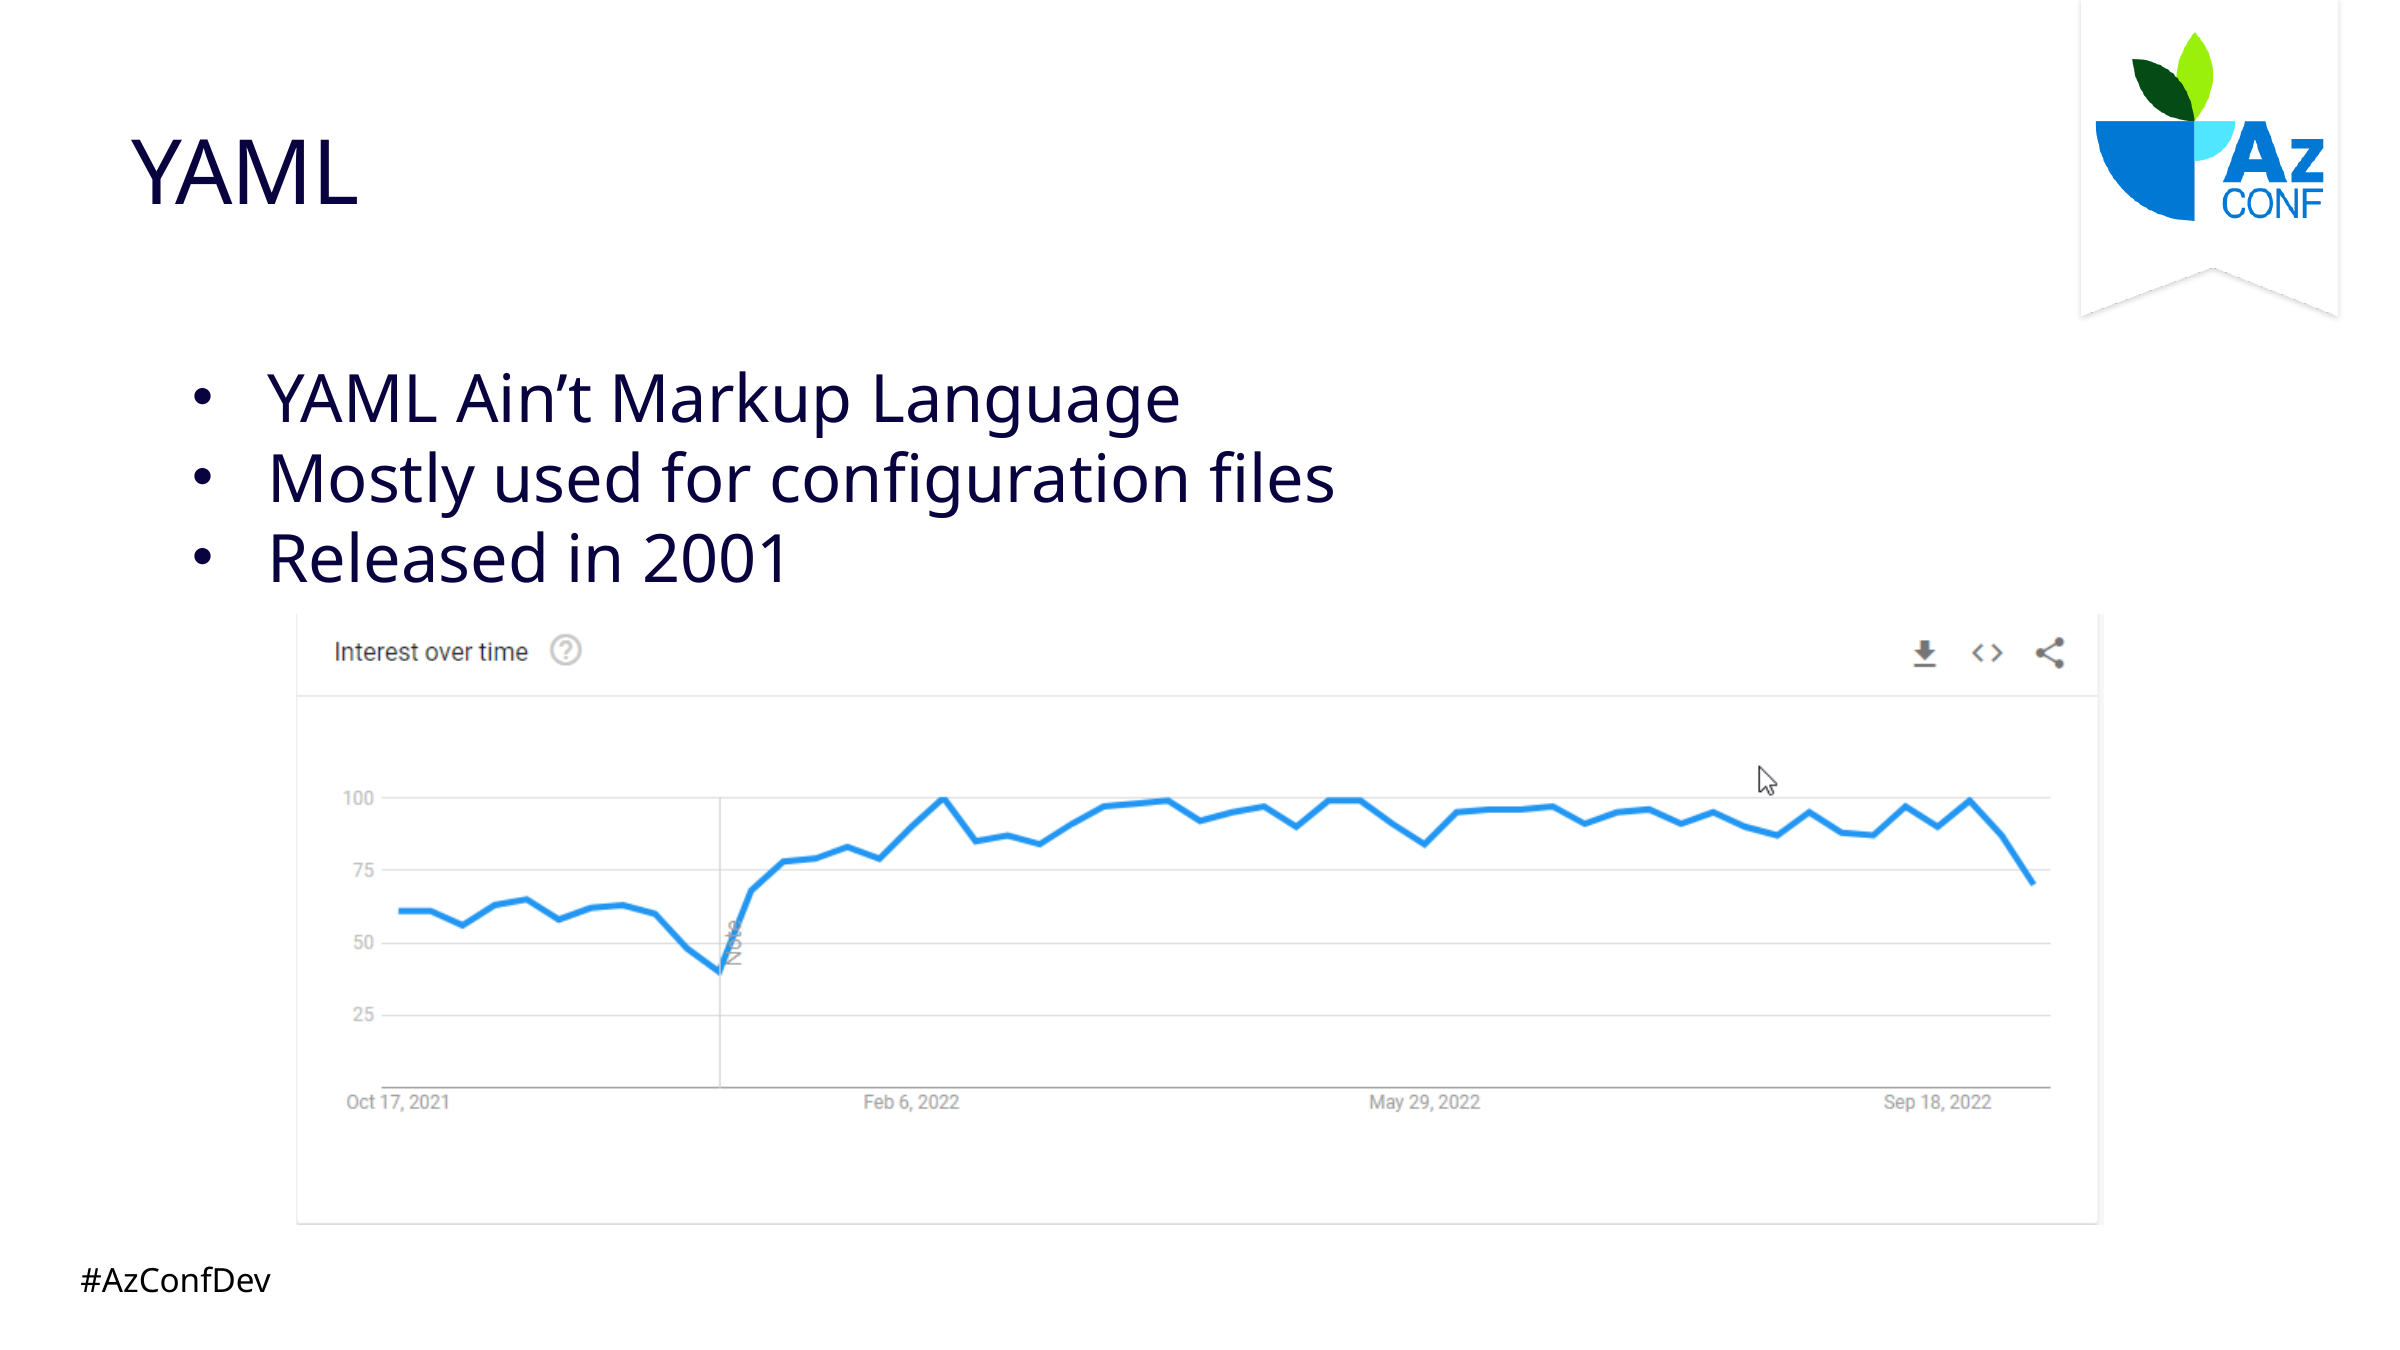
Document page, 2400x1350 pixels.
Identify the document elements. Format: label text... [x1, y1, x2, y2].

picture [295, 614, 2105, 1225]
title YAML [131, 125, 662, 224]
picture [2073, 0, 2346, 326]
list YAML Ain’t Markup Language Mostly used for configuration files Released in 2001 [192, 356, 1993, 599]
